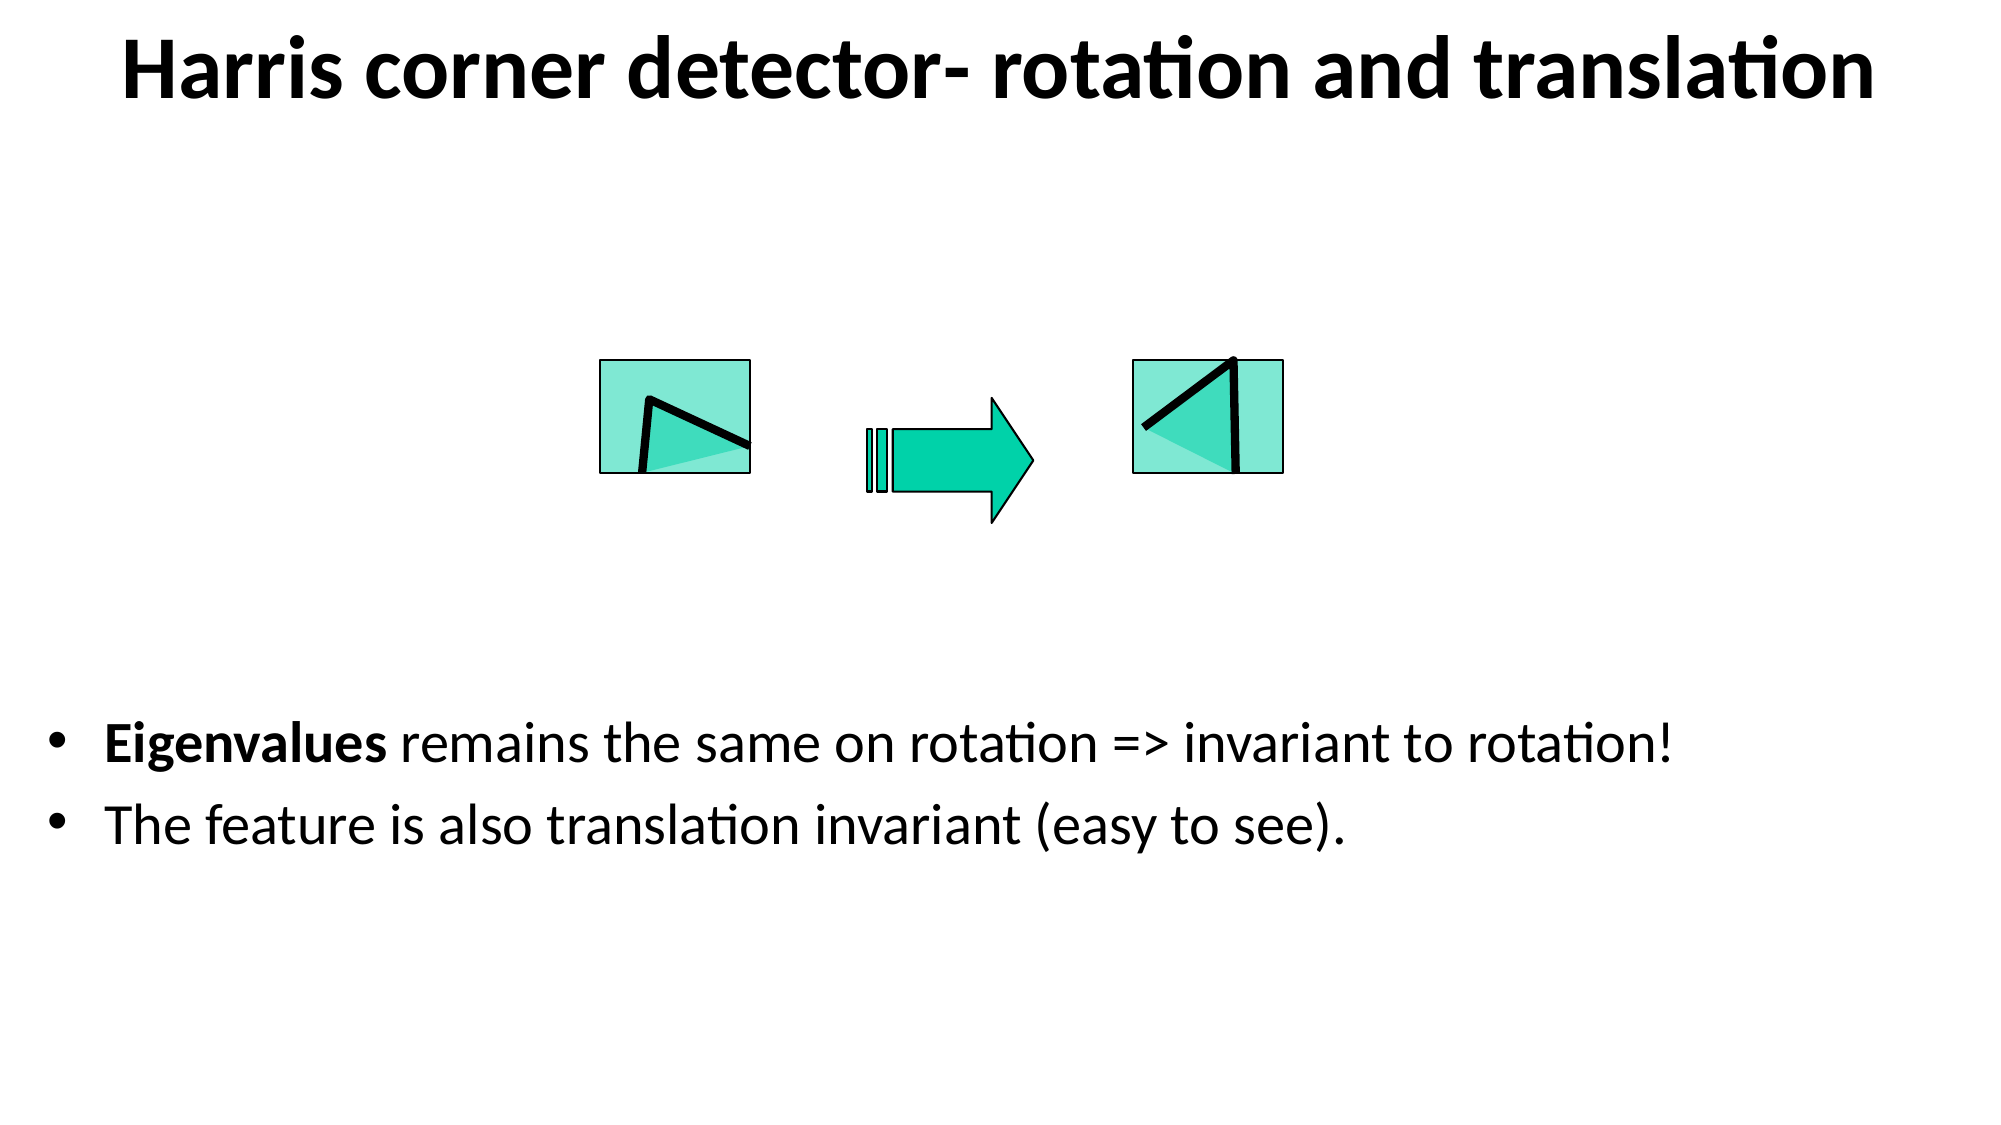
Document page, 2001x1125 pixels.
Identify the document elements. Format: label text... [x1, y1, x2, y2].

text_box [866, 397, 1034, 524]
text_box Eigenvalues remains the same on rotation => invariant to rotation! The feature is also translation invariant (easy to see). [33, 125, 1967, 1063]
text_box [599, 360, 751, 474]
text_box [1133, 360, 1301, 492]
title Harris corner detector- rotation and translation [0, 0, 2000, 125]
